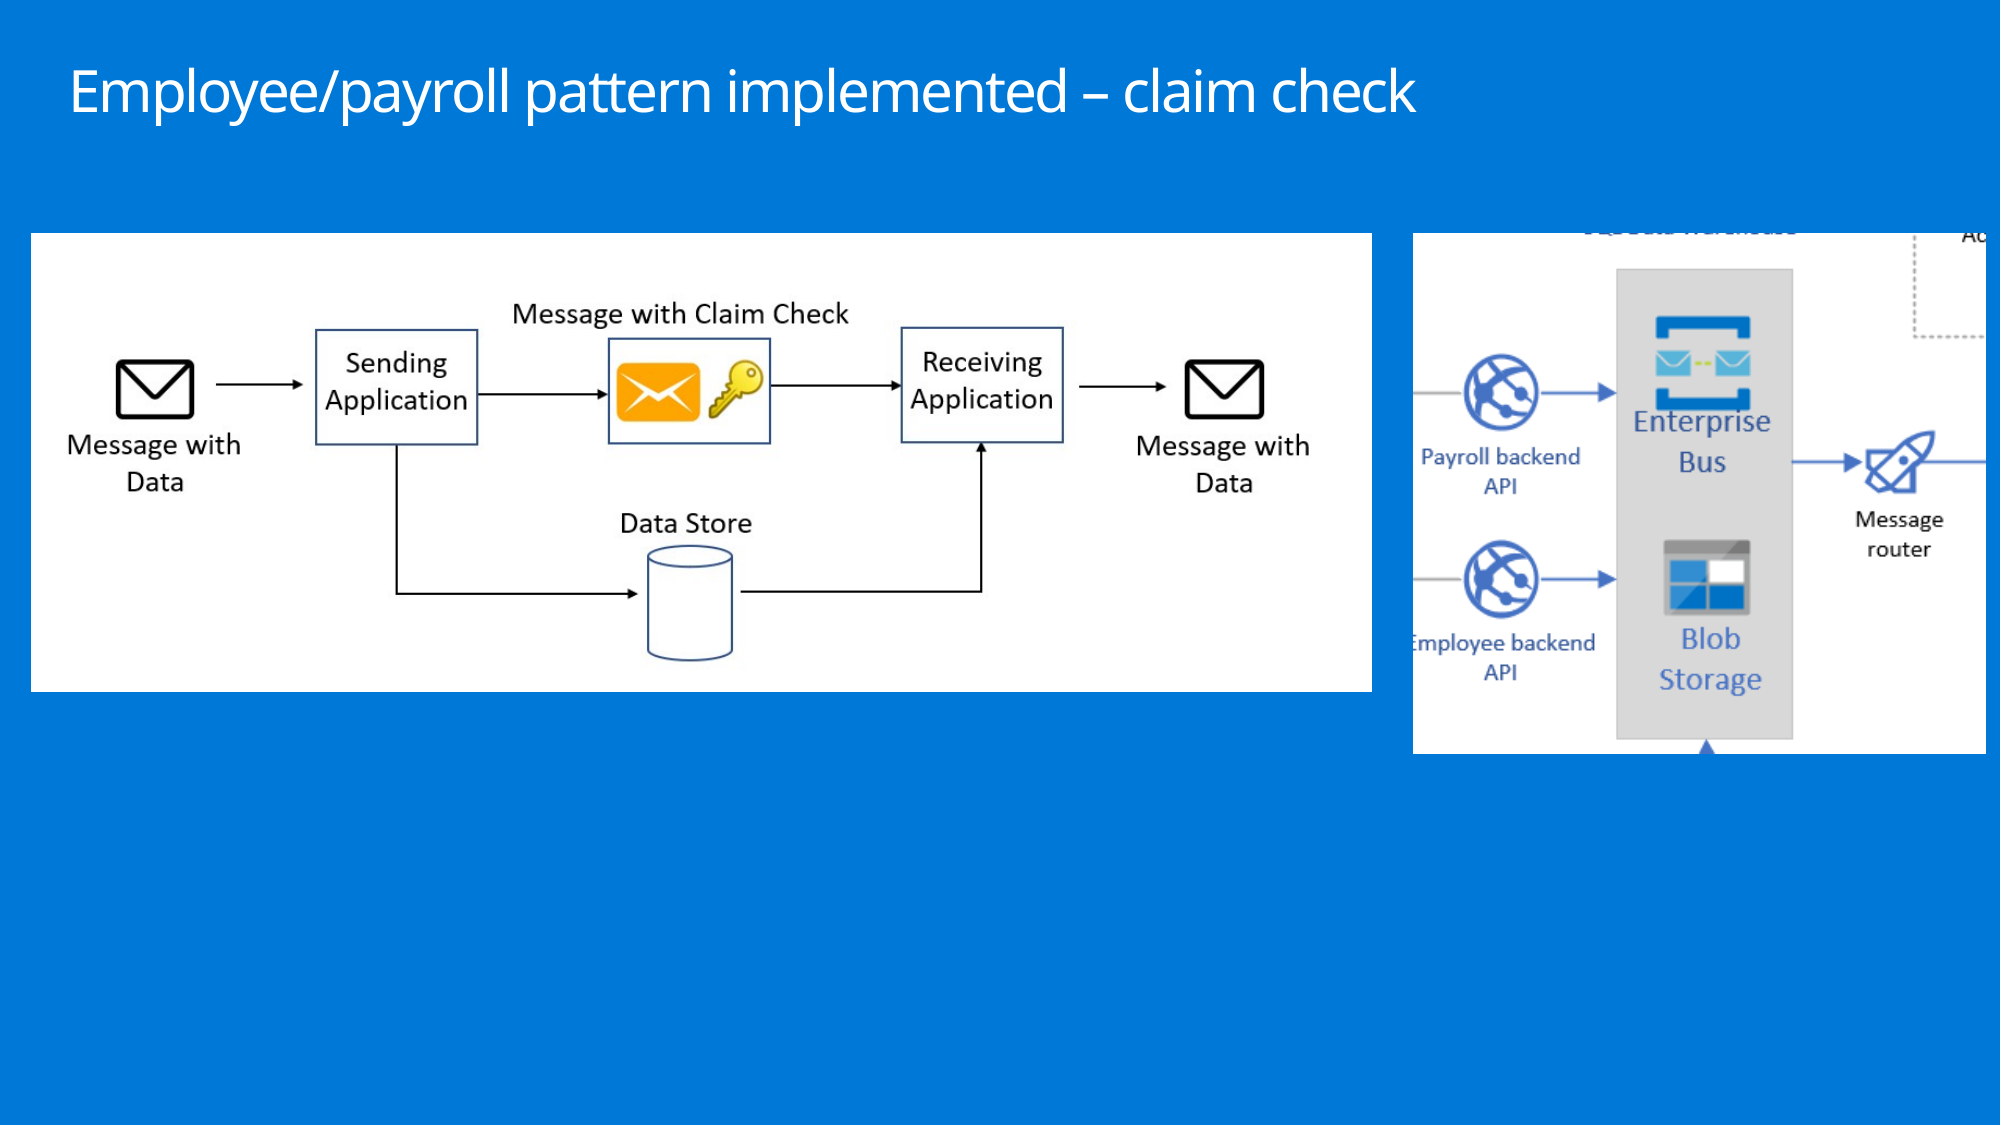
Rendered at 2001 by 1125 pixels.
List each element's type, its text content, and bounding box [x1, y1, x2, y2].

picture [30, 233, 1372, 692]
title Employee/payroll pattern implemented – claim check [44, 47, 1957, 196]
picture [1413, 233, 1986, 755]
